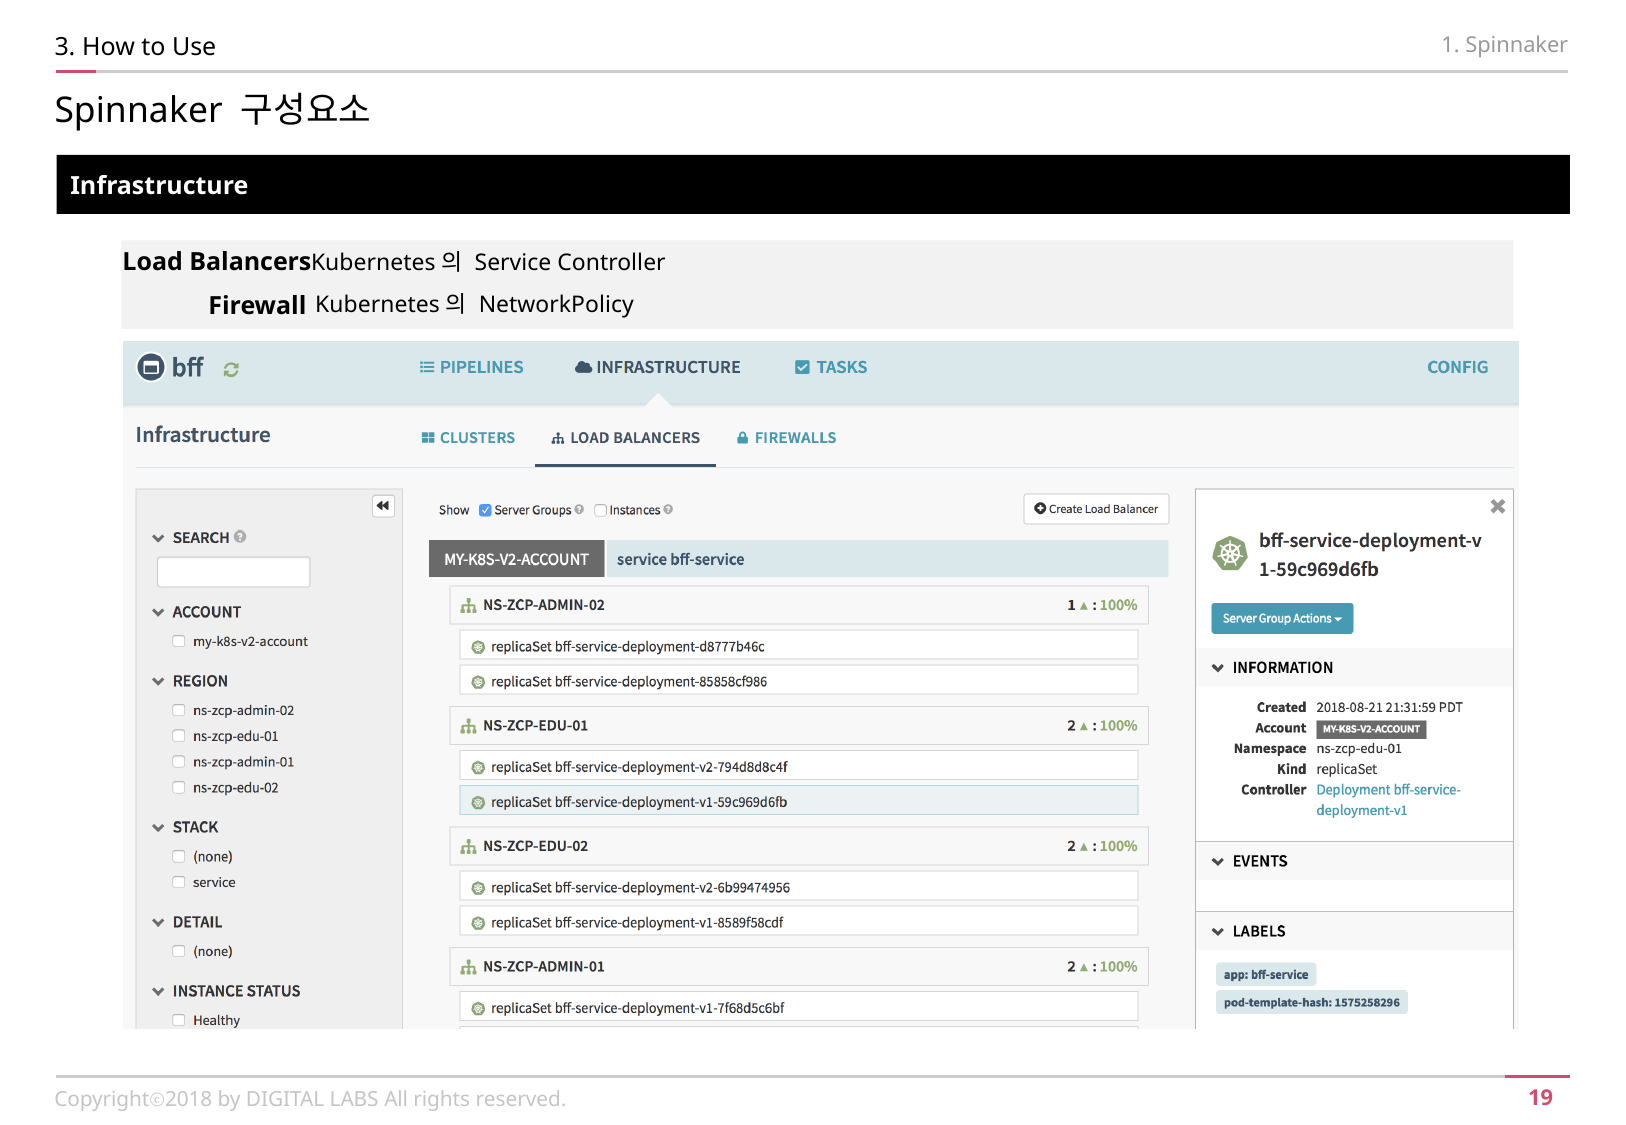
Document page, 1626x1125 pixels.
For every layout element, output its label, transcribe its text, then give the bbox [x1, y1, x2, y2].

text_box Load Balancers [107, 237, 327, 283]
list [121, 240, 1514, 329]
footer Copyrightⓒ2018 by DIGITAL LABS All rights reserved. [39, 1072, 895, 1124]
list Infrastructure [56, 154, 1570, 214]
text_box Kubernetes의 NetworkPolicy [300, 281, 649, 325]
picture [123, 341, 1520, 1030]
list Spinnaker 구성요소 [40, 79, 1569, 144]
text_box Firewall [193, 281, 322, 327]
text_box Kubernetes의 Service Controller [296, 240, 681, 283]
list 3. How to Use [40, 30, 937, 78]
list 1. Spinnaker [942, 30, 1569, 79]
